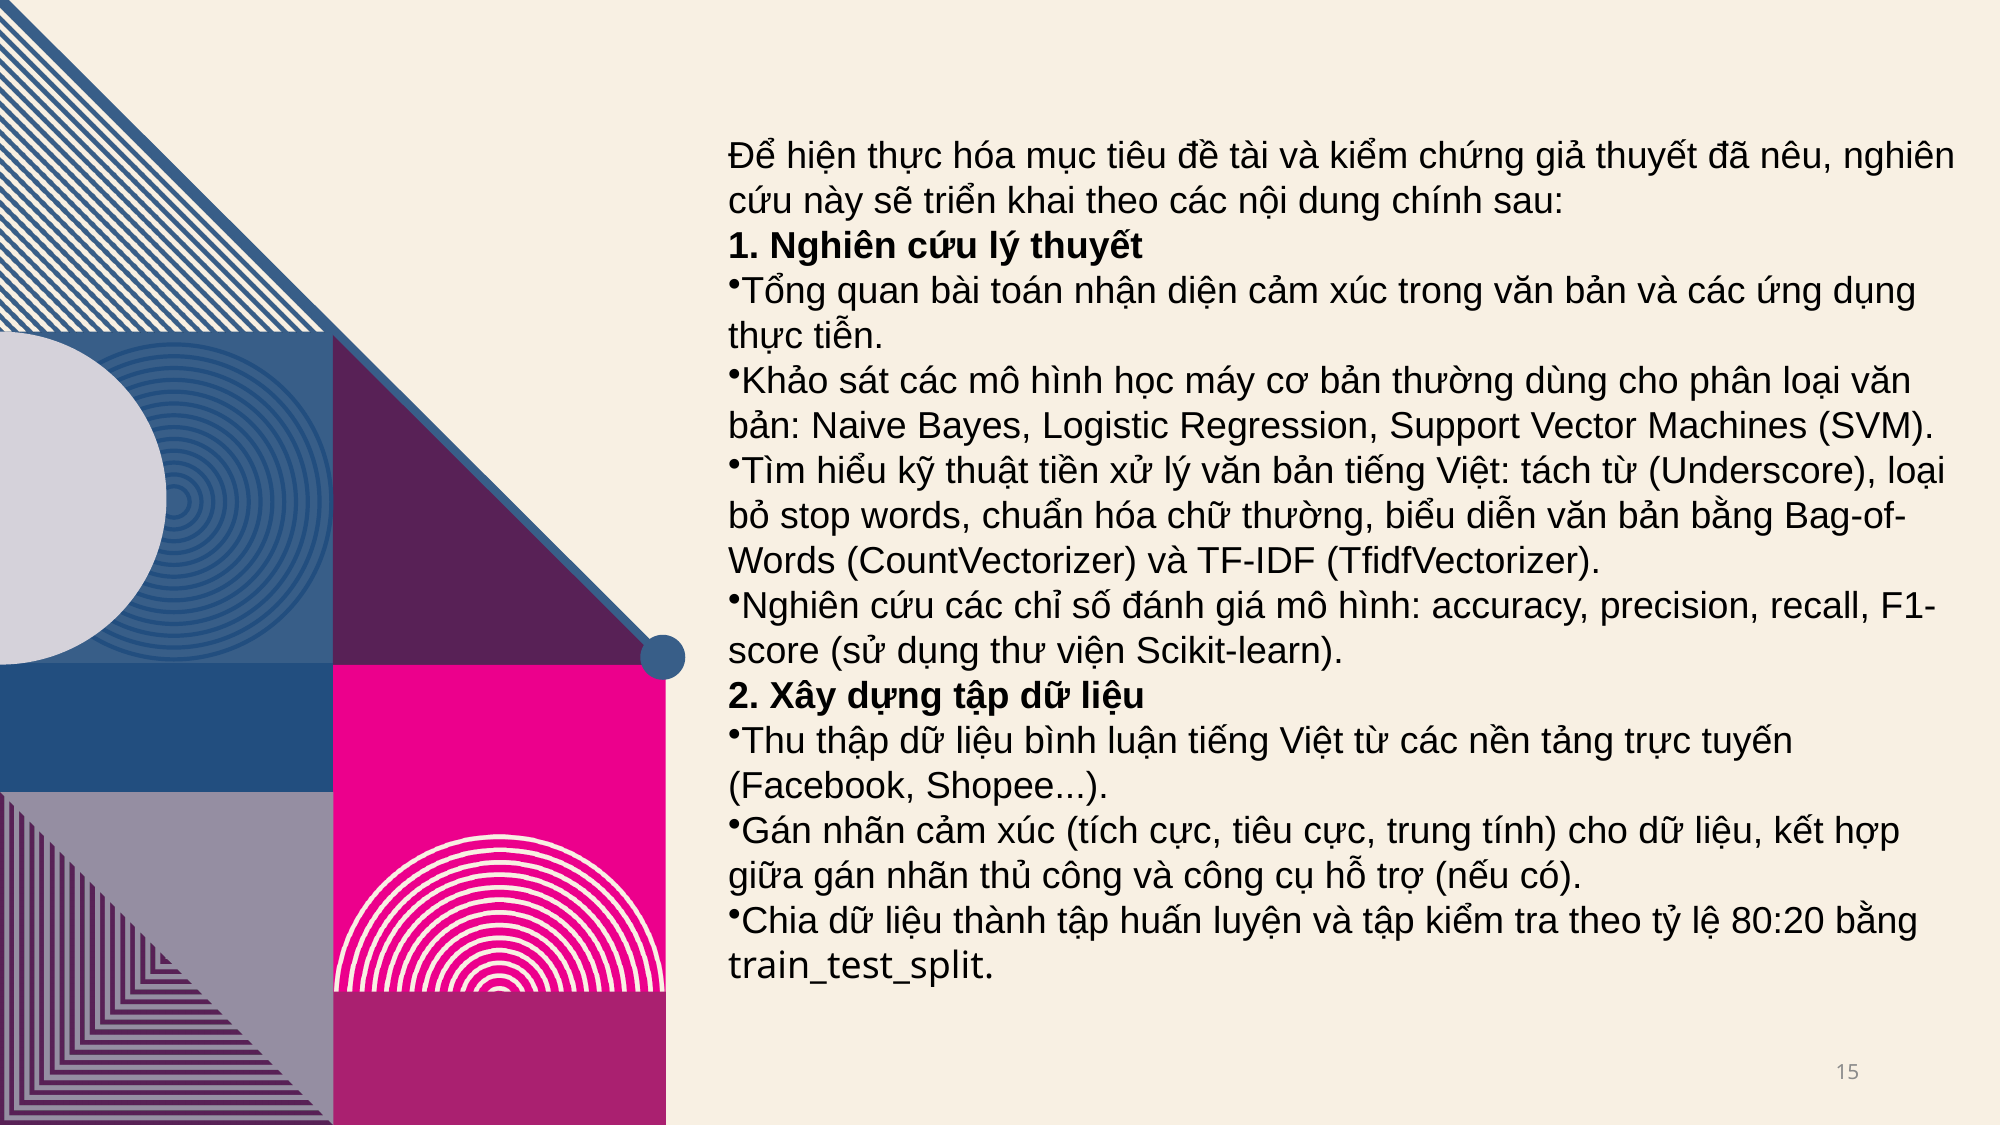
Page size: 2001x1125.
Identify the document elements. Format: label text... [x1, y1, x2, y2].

picture [0, 4, 330, 333]
slide_number 15 [1799, 1042, 1875, 1103]
text_box Để hiện thực hóa mục tiêu đề tài và kiểm chứng giả thuyết đã nêu, nghiên cứu này sẽ triển khai theo các nội dung chính sau: 1. Nghiên cứu lý thuyết Tổng quan bài toán nhận diện cảm xúc trong văn bản và các ứng dụng thực tiễn. Khảo sát các mô hình học máy cơ bản thường dùng cho phân loại văn bản: Naive Bayes, Logistic Regression, Support Vector Machines (SVM). Tìm hiểu kỹ thuật tiền xử lý văn bản tiếng Việt: tách từ (Underscore), loại bỏ stop words, chuẩn hóa chữ thường, biểu diễn văn bản bằng Bag-of-Words (CountVectorizer) và TF-IDF (TfidfVectorizer). Nghiên cứu các chỉ số đánh giá mô hình: accuracy, precision, recall, F1-score (sử dụng thư viện Scikit-learn). 2. Xây dựng tập dữ liệu Thu thập dữ liệu bình luận tiếng Việt từ các nền tảng trực tuyến (Facebook, Shopee...). Gán nhãn cảm xúc (tích cực, tiêu cực, trung tính) cho dữ liệu, kết hợp giữa gán nhãn thủ công và công cụ hỗ trợ (nếu có). Chia dữ liệu thành tập huấn luyện và tập kiểm tra theo tỷ lệ 80:20 bằng train_test_split. [713, 123, 1971, 1039]
picture [10, 0, 332, 321]
picture [0, 792, 333, 1125]
picture [334, 834, 665, 991]
